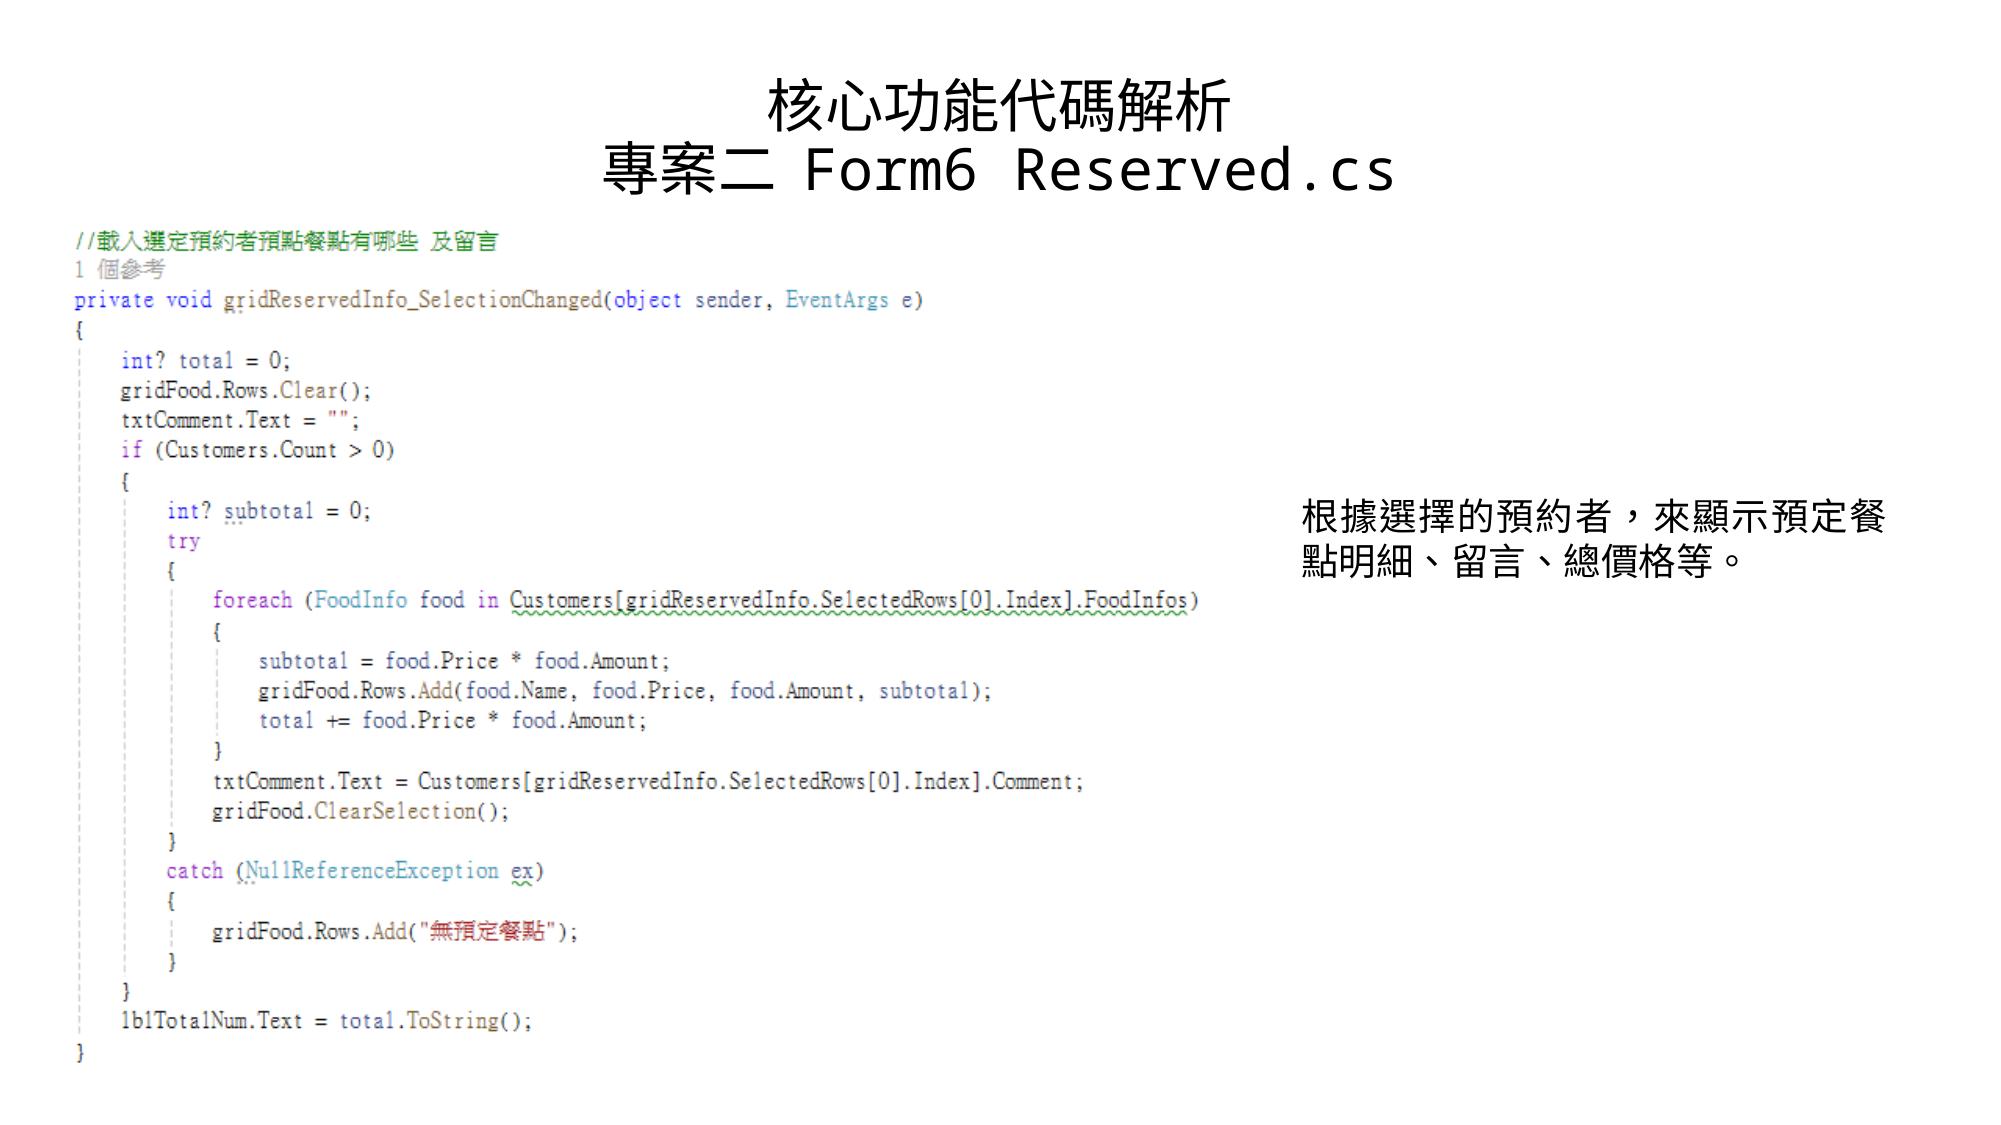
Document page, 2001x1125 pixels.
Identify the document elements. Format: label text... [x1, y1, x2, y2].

text_box 根據選擇的預約者，來顯示預定餐點明細、留言、總價格等。 [1286, 485, 1902, 590]
title 核心功能代碼解析 專案二 Form6 Reserved.cs [137, 59, 1863, 221]
picture [68, 223, 1213, 1066]
